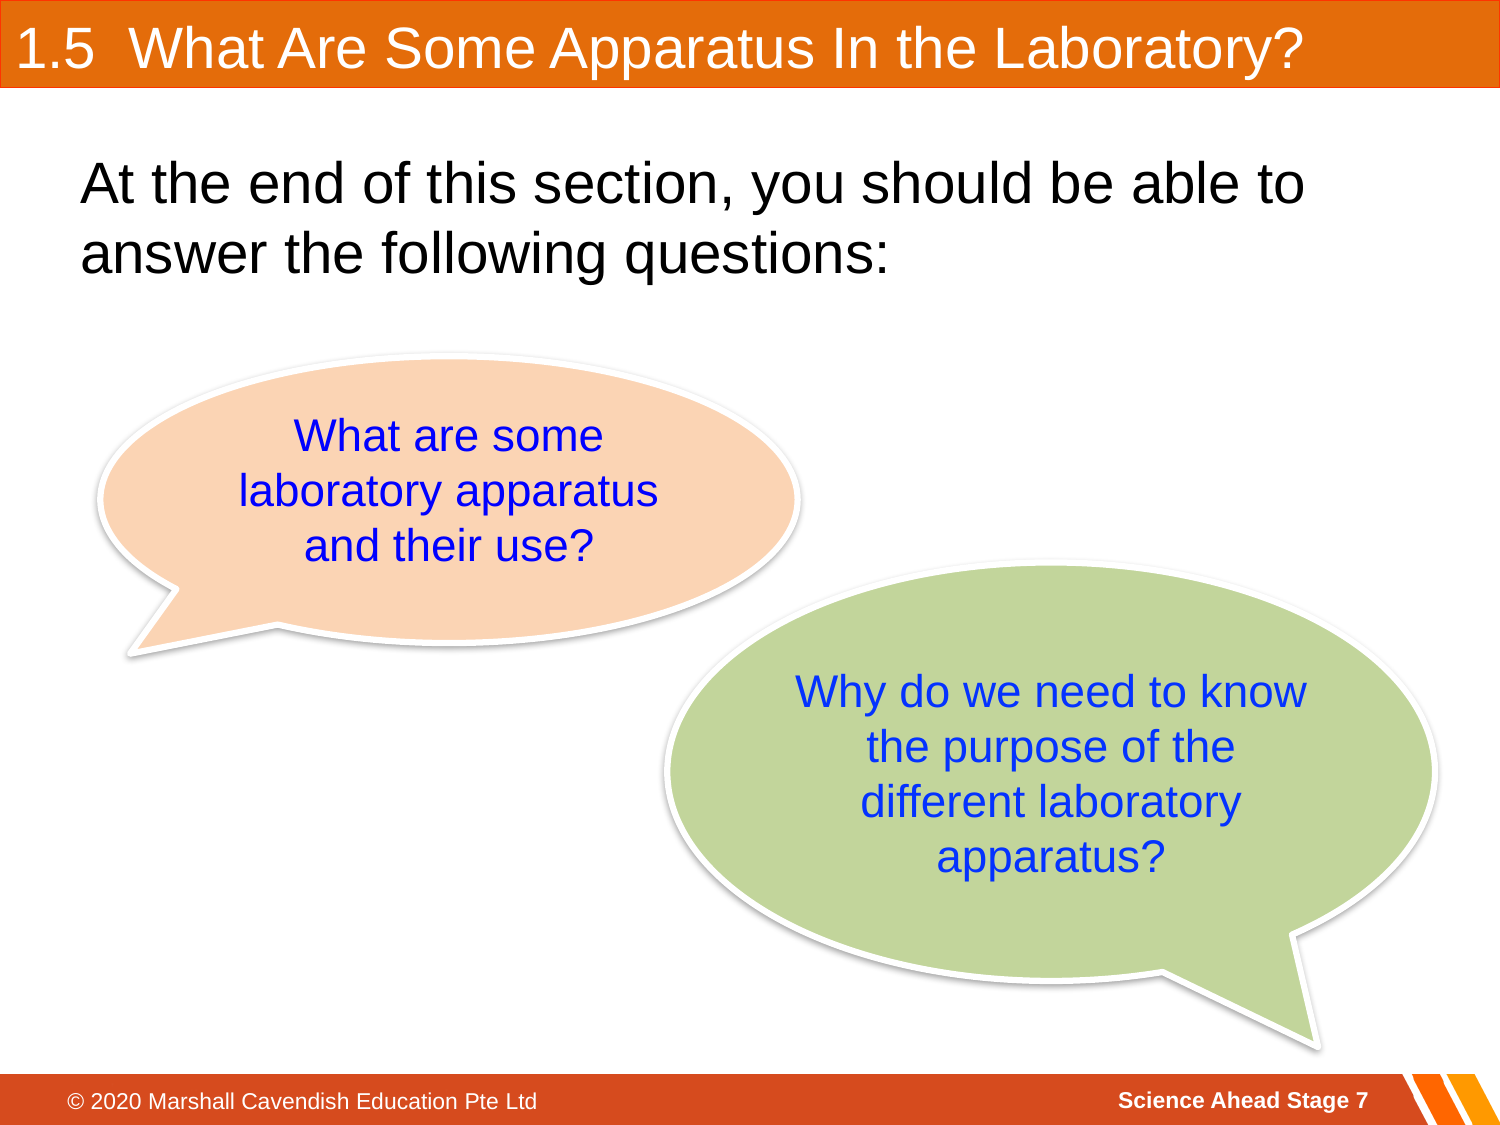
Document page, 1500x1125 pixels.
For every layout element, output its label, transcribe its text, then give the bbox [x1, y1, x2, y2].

picture [0, 1074, 1500, 1125]
text_box At the end of this section, you should be able to answer the following questions: [65, 137, 1341, 293]
footer Science Ahead Stage 7 [937, 1075, 1384, 1124]
text_box 1.5 What Are Some Apparatus In the Laboratory? [0, 0, 1500, 91]
text_box What are some laboratory apparatus and their use? [100, 356, 798, 654]
text_box Why do we need to know the purpose of the different laboratory apparatus? [667, 562, 1436, 1048]
